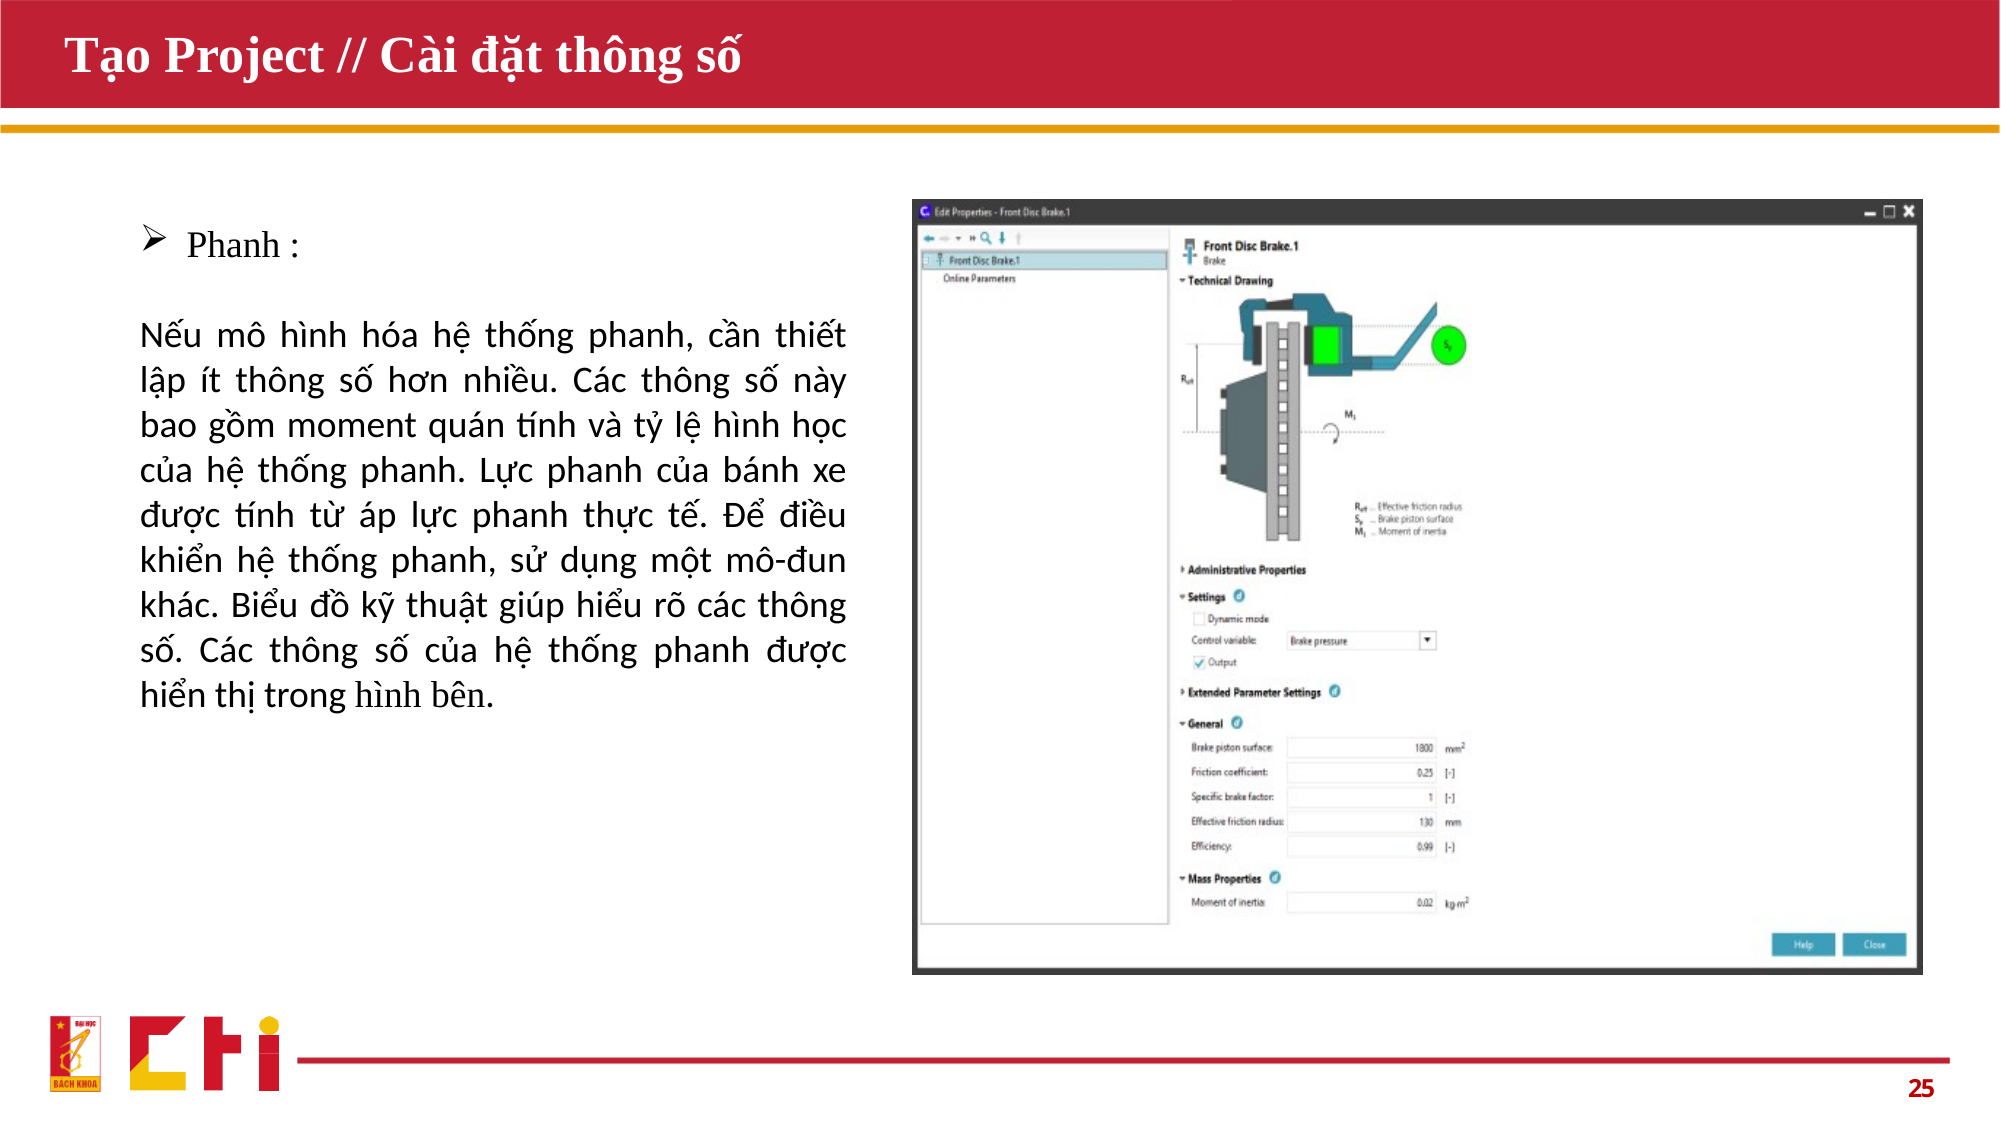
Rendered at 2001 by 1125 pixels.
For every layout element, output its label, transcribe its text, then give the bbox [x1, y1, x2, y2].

slide_number 25 [1901, 1071, 1944, 1125]
text_box Phanh : Nếu mô hình hóa hệ thống phanh, cần thiết lập ít thông số hơn nhiều. Các thông số này bao gồm moment quán tính và tỷ lệ hình học của hệ thống phanh. Lực phanh của bánh xe được tính từ áp lực phanh thực tế. Để điều khiển hệ thống phanh, sử dụng một mô-đun khác. Biểu đồ kỹ thuật giúp hiểu rõ các thông số. Các thông số của hệ thống phanh được hiển thị trong hình bên. [124, 212, 863, 723]
text_box Tạo Project // Cài đặt thông số [62, 18, 969, 84]
picture [259, 1016, 279, 1091]
picture [0, 0, 2000, 1092]
